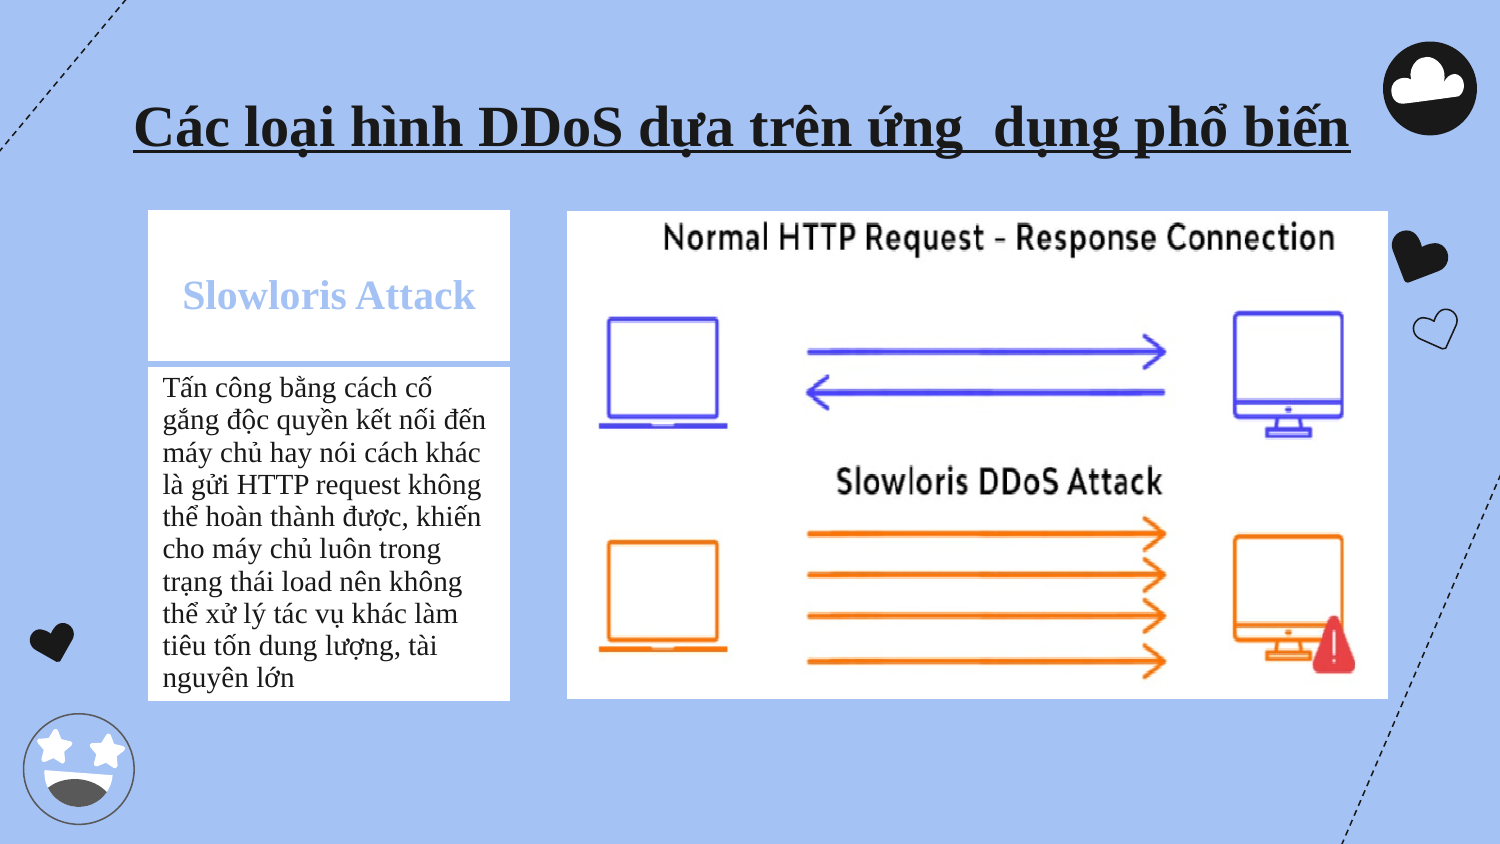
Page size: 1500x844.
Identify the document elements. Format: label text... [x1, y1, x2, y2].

table_header Slowloris Attack [148, 210, 510, 361]
picture [567, 211, 1388, 699]
table_cell Tấn công bằng cách cố gắng độc quyền kết nối đến máy chủ hay nói cách khác là gửi HTTP request không thể hoàn thành được, khiến cho máy chủ luôn trong trạng thái load nên không thể xử lý tác vụ khác làm tiêu tốn dung lượng, tài nguyên lớn [148, 367, 510, 701]
title Các loại hình DDoS dựa trên ứng dụng phổ biến [118, 72, 1442, 167]
